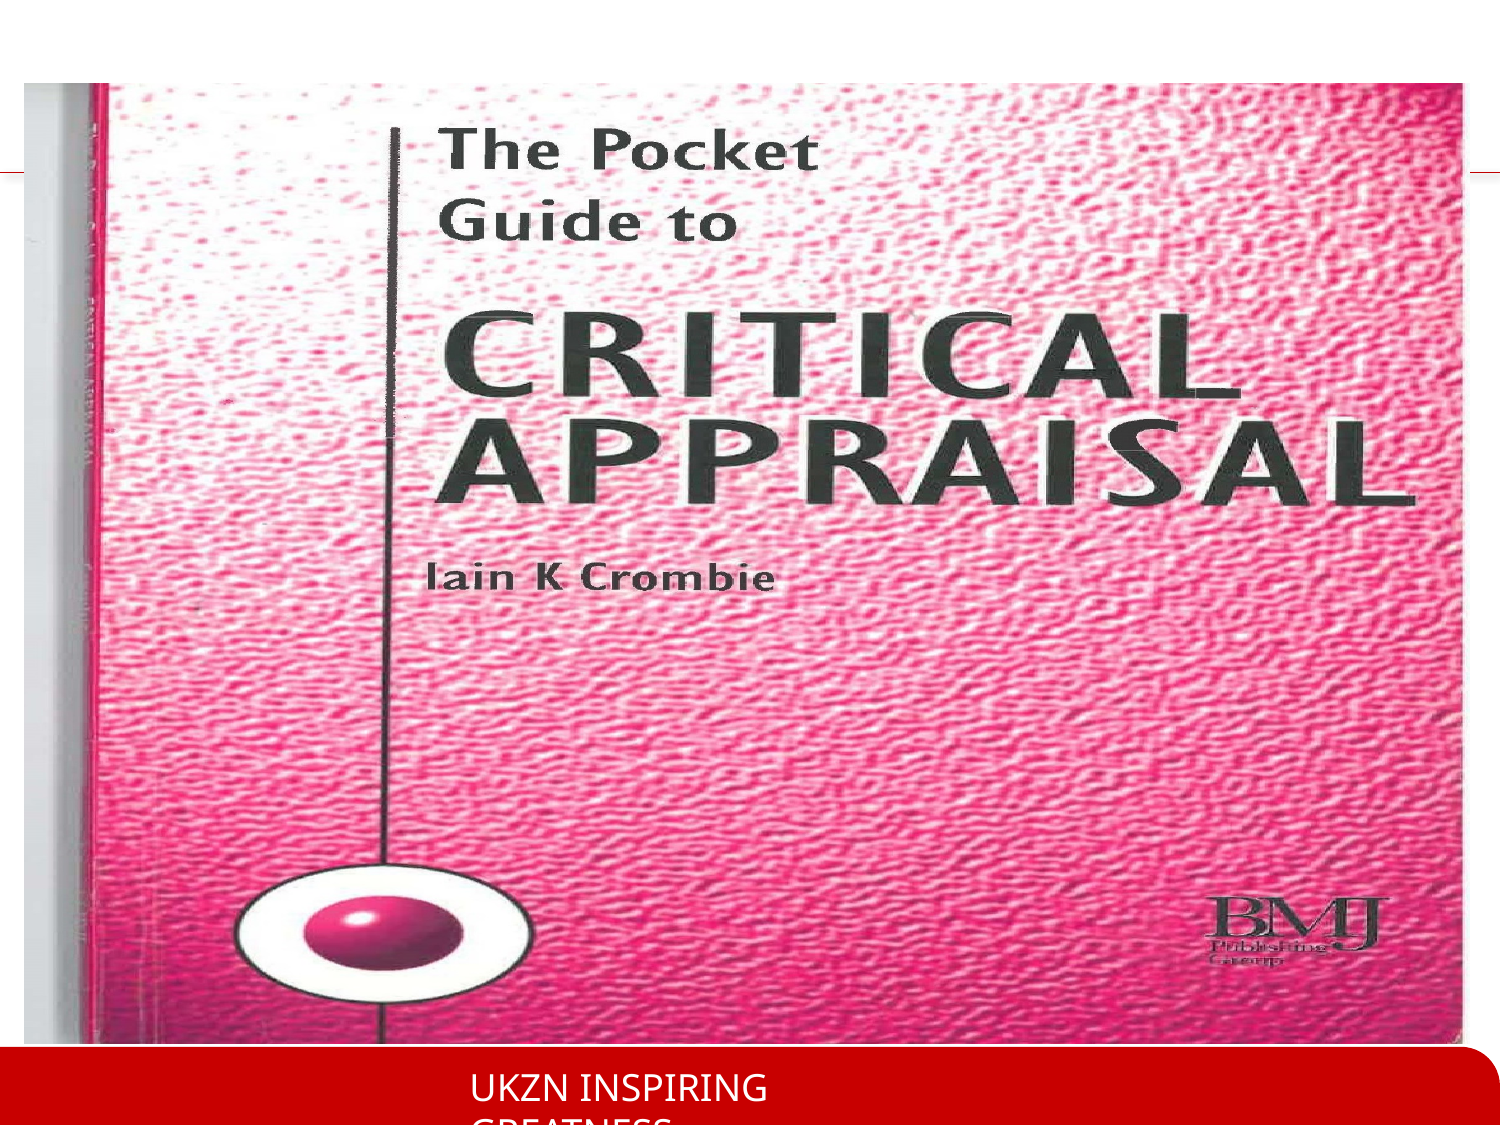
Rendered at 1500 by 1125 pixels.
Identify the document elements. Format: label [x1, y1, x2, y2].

picture [23, 83, 1470, 1045]
